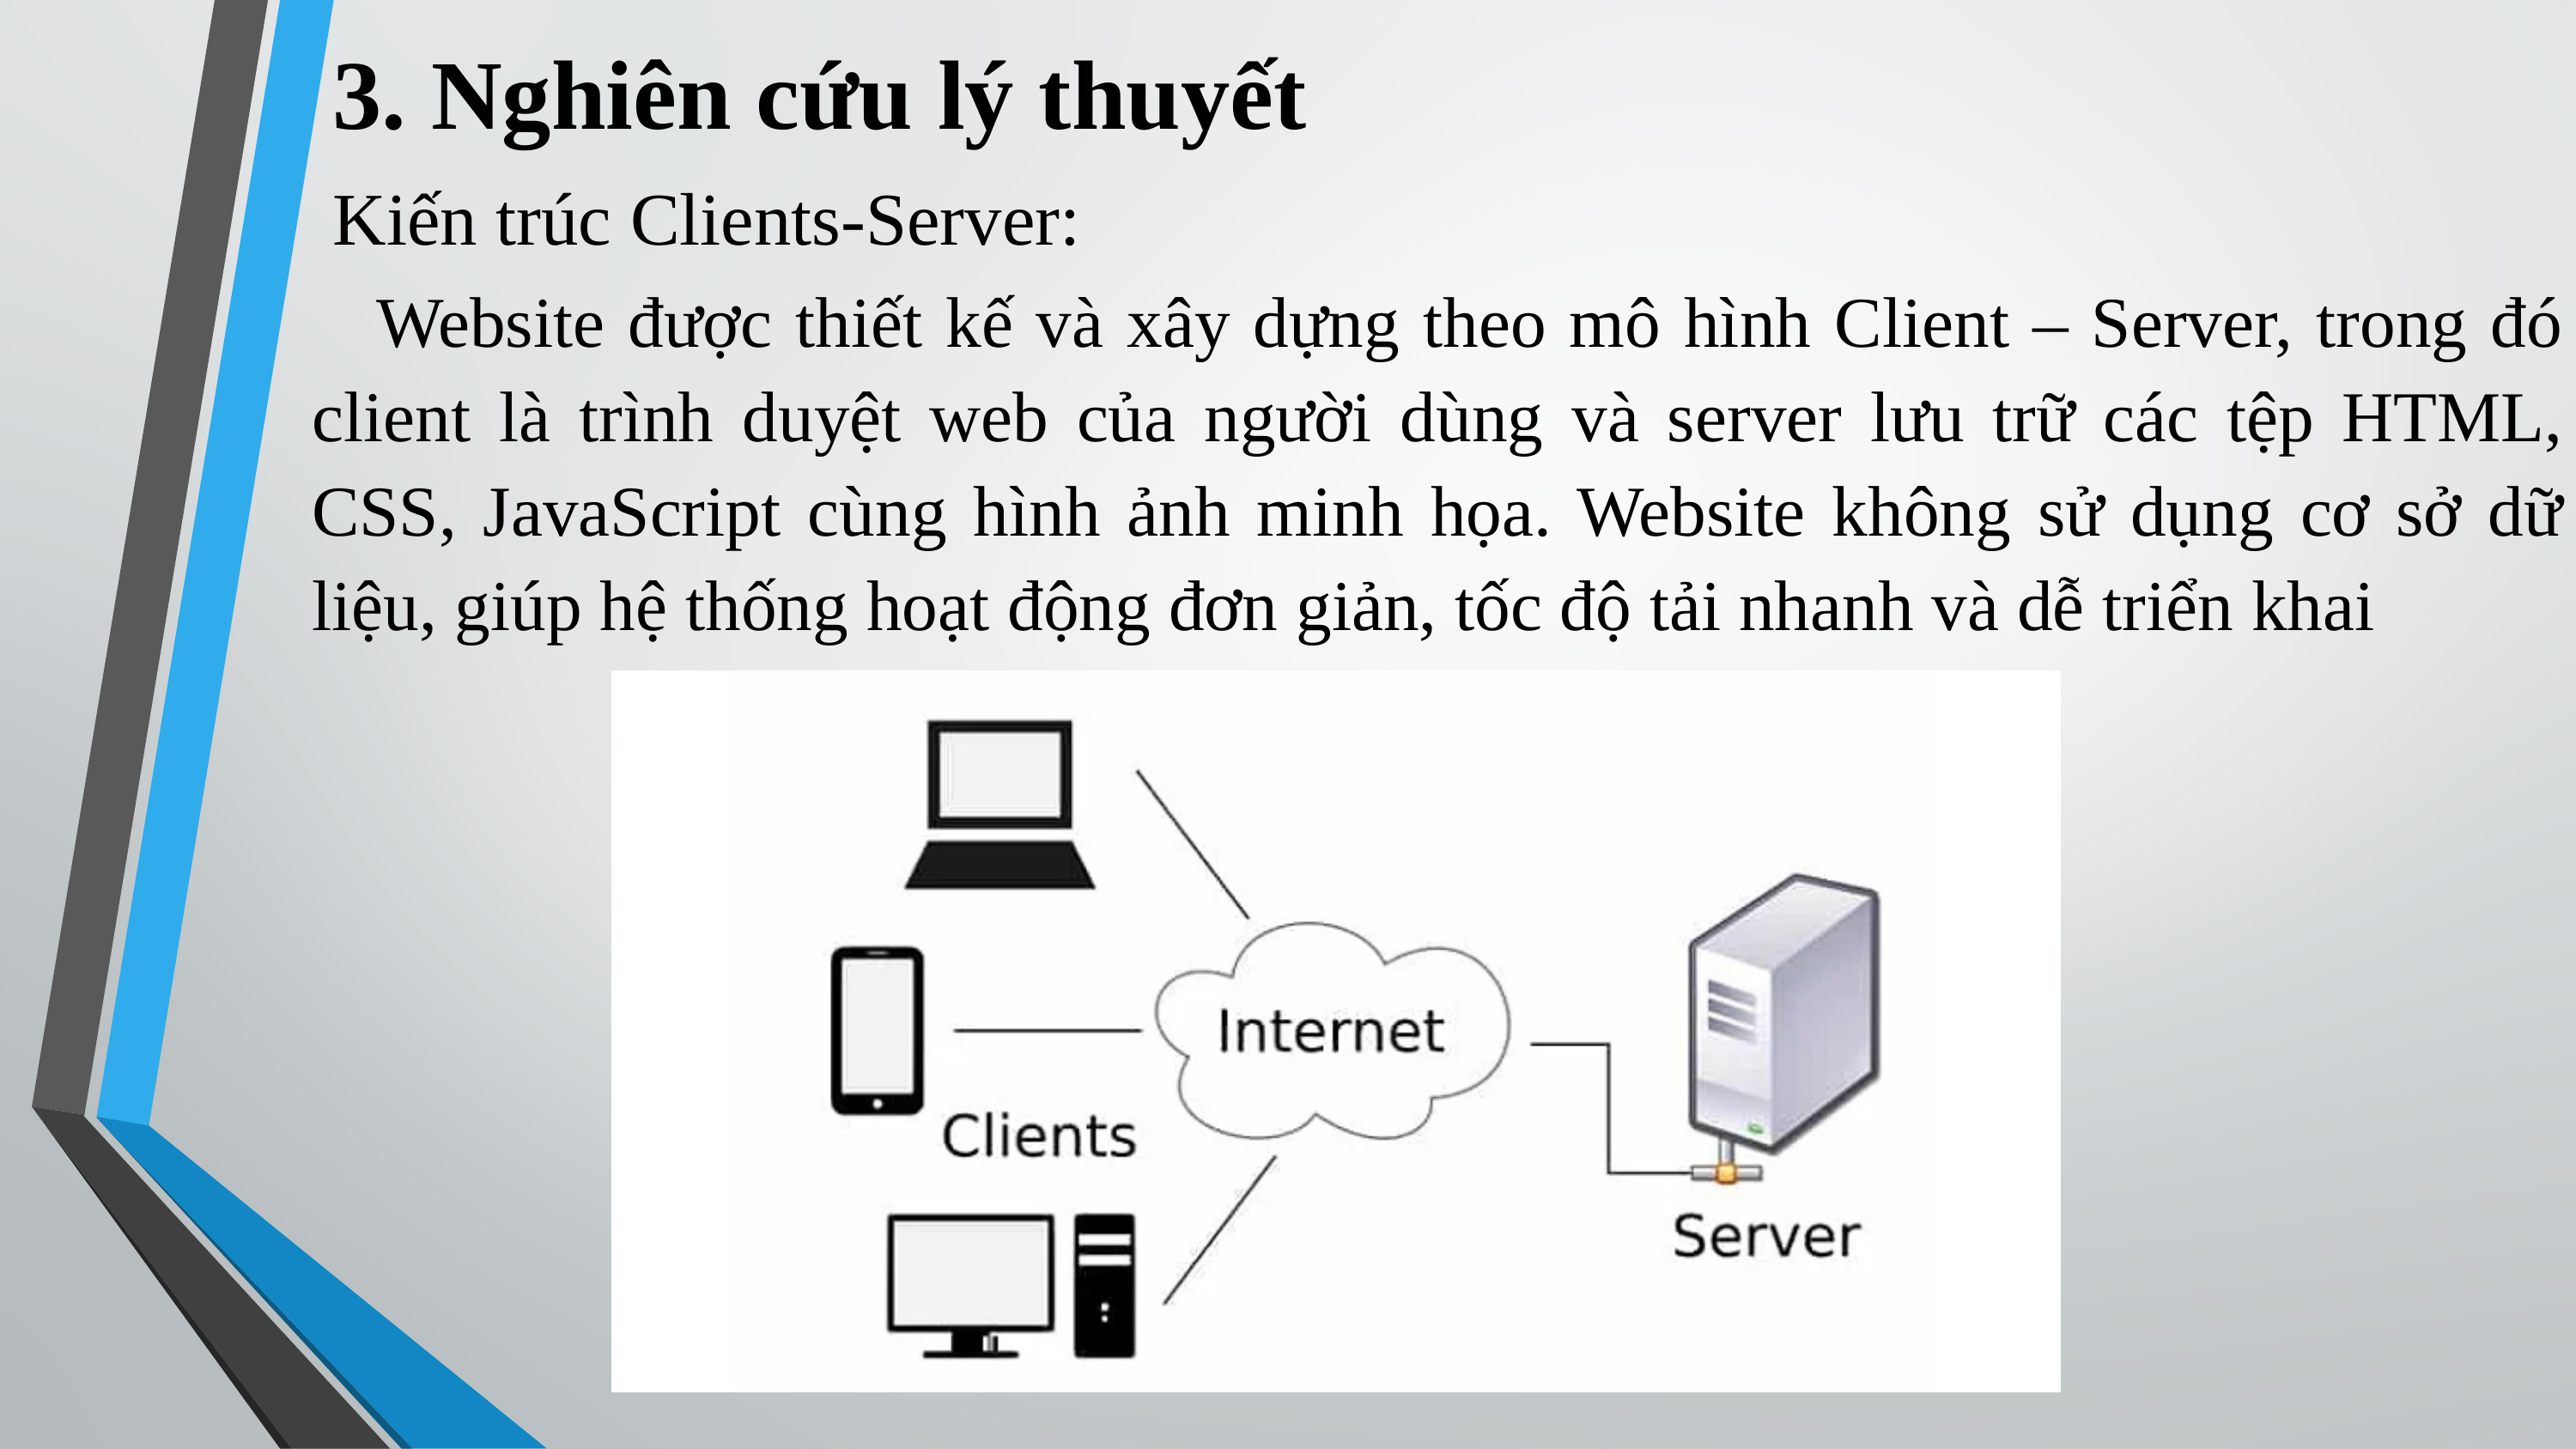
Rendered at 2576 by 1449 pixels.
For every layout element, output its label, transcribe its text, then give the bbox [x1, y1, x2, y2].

text_box Website được thiết kế và xây dựng theo mô hình Client – Server, trong đó client là trình duyệt web của người dùng và server lưu trữ các tệp HTML, CSS, JavaScript cùng hình ảnh minh họa. Website không sử dụng cơ sở dữ liệu, giúp hệ thống hoạt động đơn giản, tốc độ tải nhanh và dễ triển khai [312, 267, 2566, 872]
text_box Kiến trúc Clients-Server: [332, 155, 1319, 261]
text_box 3. Nghiên cứu lý thuyết [332, 27, 2118, 149]
picture [611, 670, 2062, 1392]
